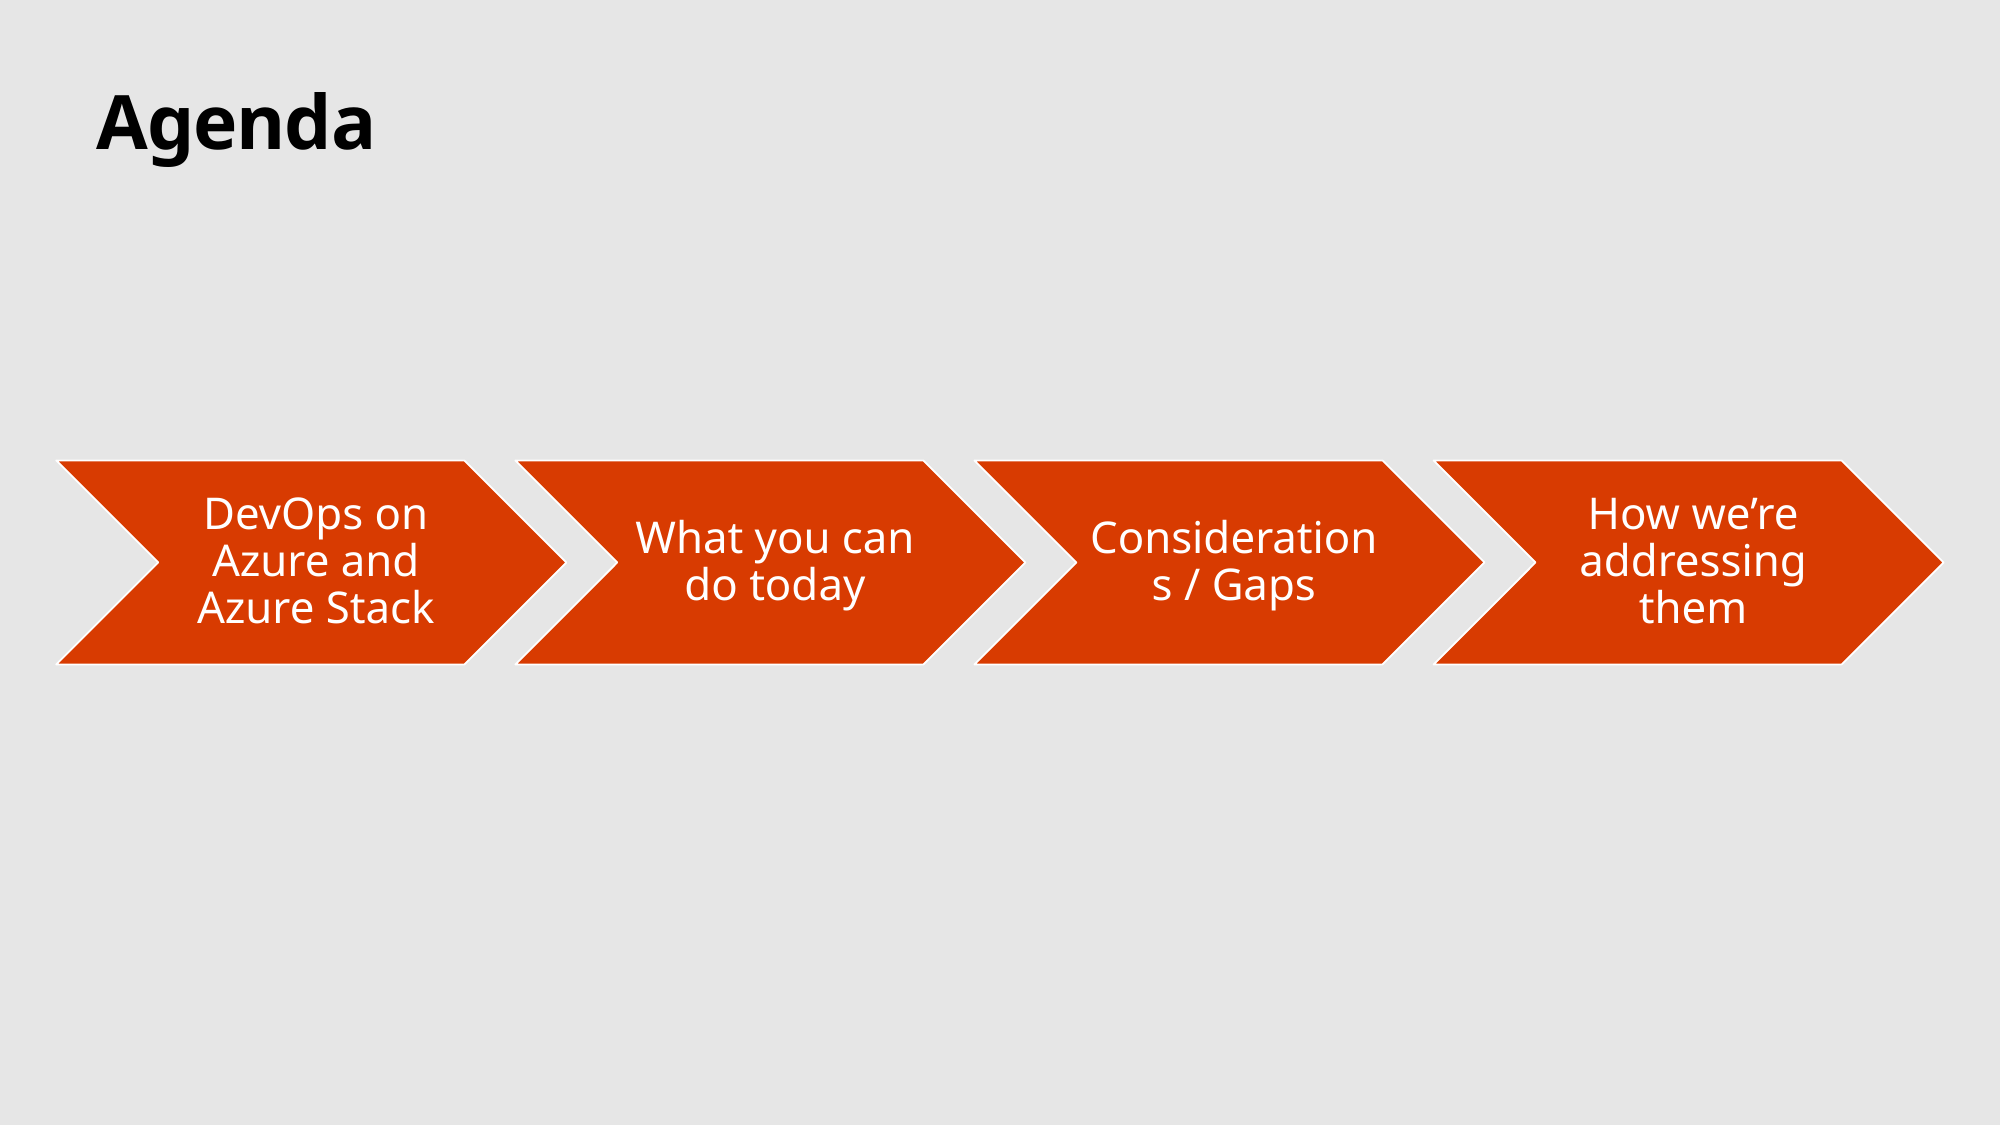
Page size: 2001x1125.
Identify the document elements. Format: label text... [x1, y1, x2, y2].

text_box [55, 390, 1945, 735]
title Agenda [96, 75, 1904, 166]
